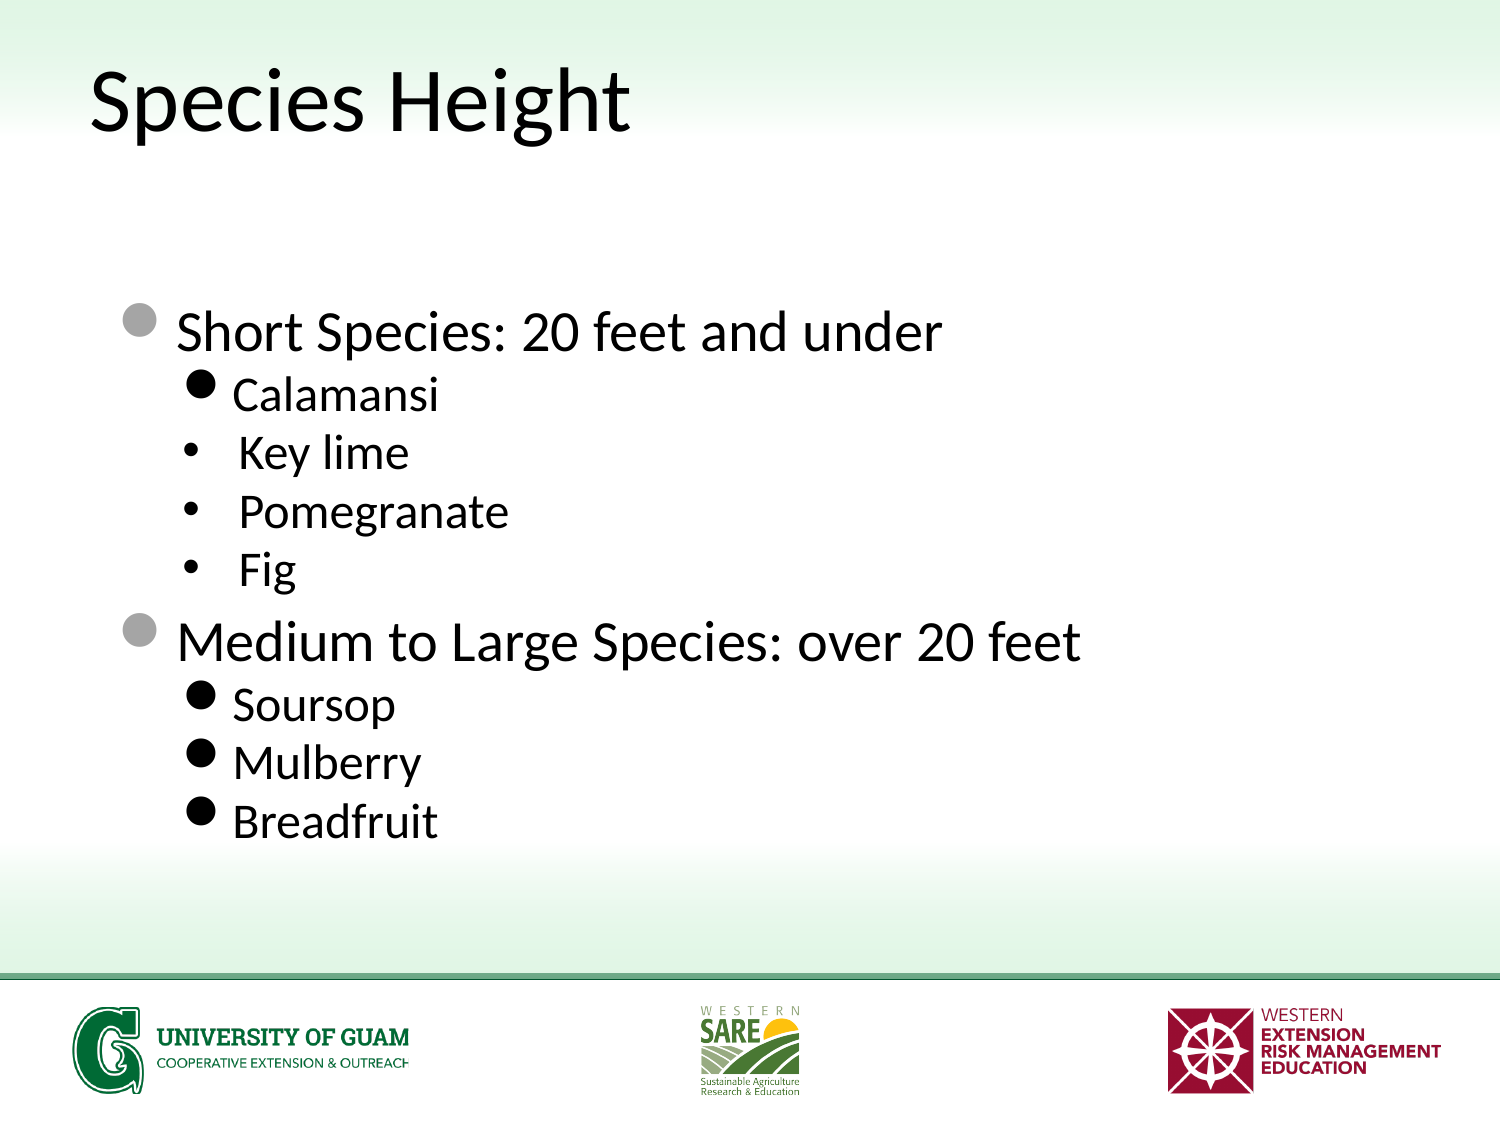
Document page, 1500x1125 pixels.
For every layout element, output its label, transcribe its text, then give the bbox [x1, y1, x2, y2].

picture [1168, 1008, 1441, 1094]
title Species Height [75, 45, 1425, 200]
picture [689, 1014, 811, 1107]
list Short Species: 20 feet and under Calamansi Key lime Pomegranate Fig Medium to Large Species: over 20 feet Soursop Mulberry Breadfruit [103, 299, 1397, 1014]
